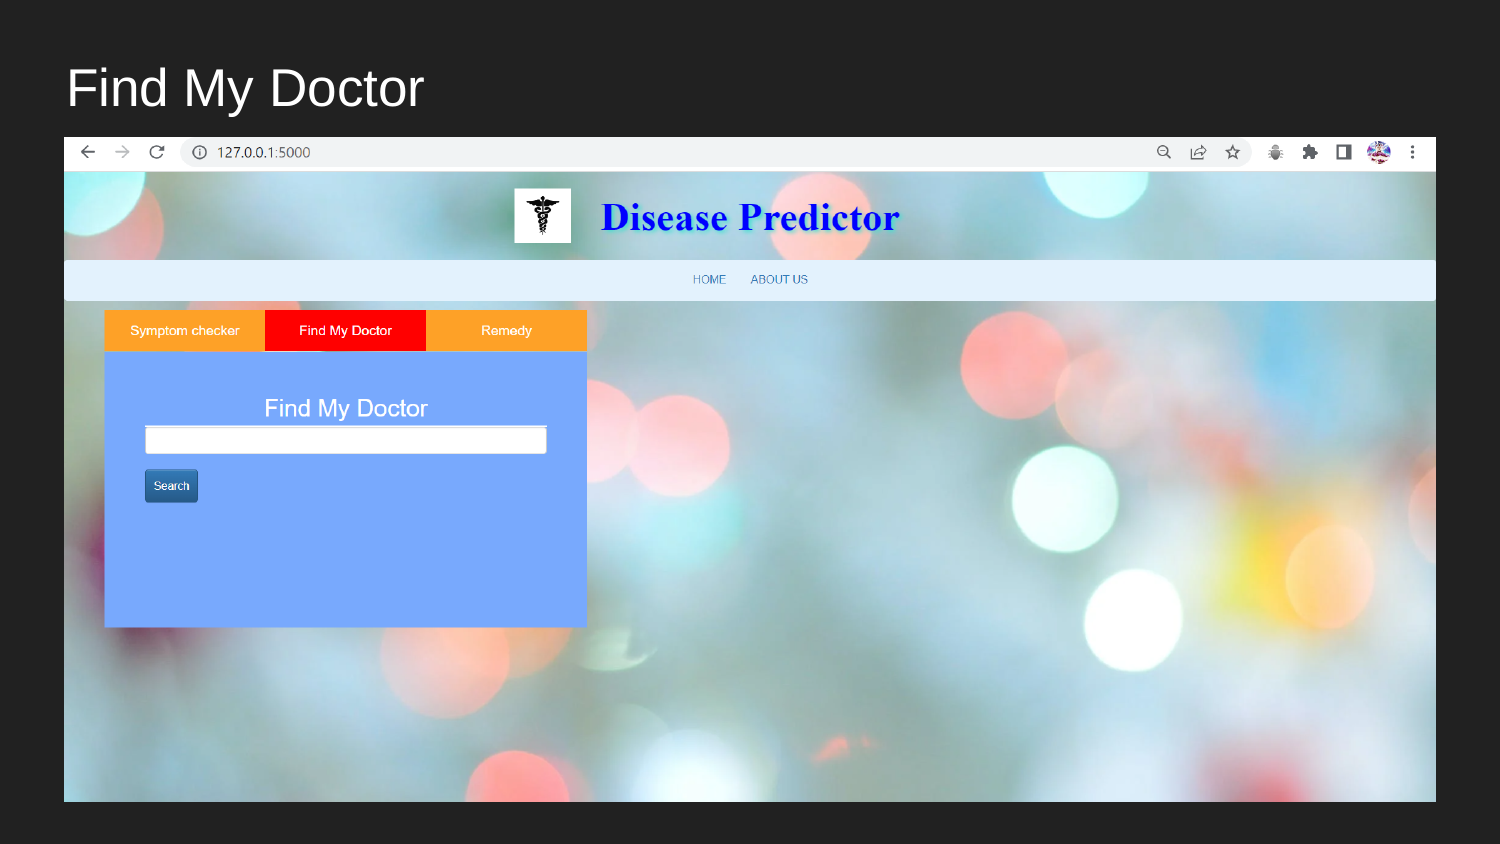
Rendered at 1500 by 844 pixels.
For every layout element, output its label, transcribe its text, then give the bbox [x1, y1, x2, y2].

title Find My Doctor [51, 38, 1449, 133]
picture [64, 137, 1436, 802]
